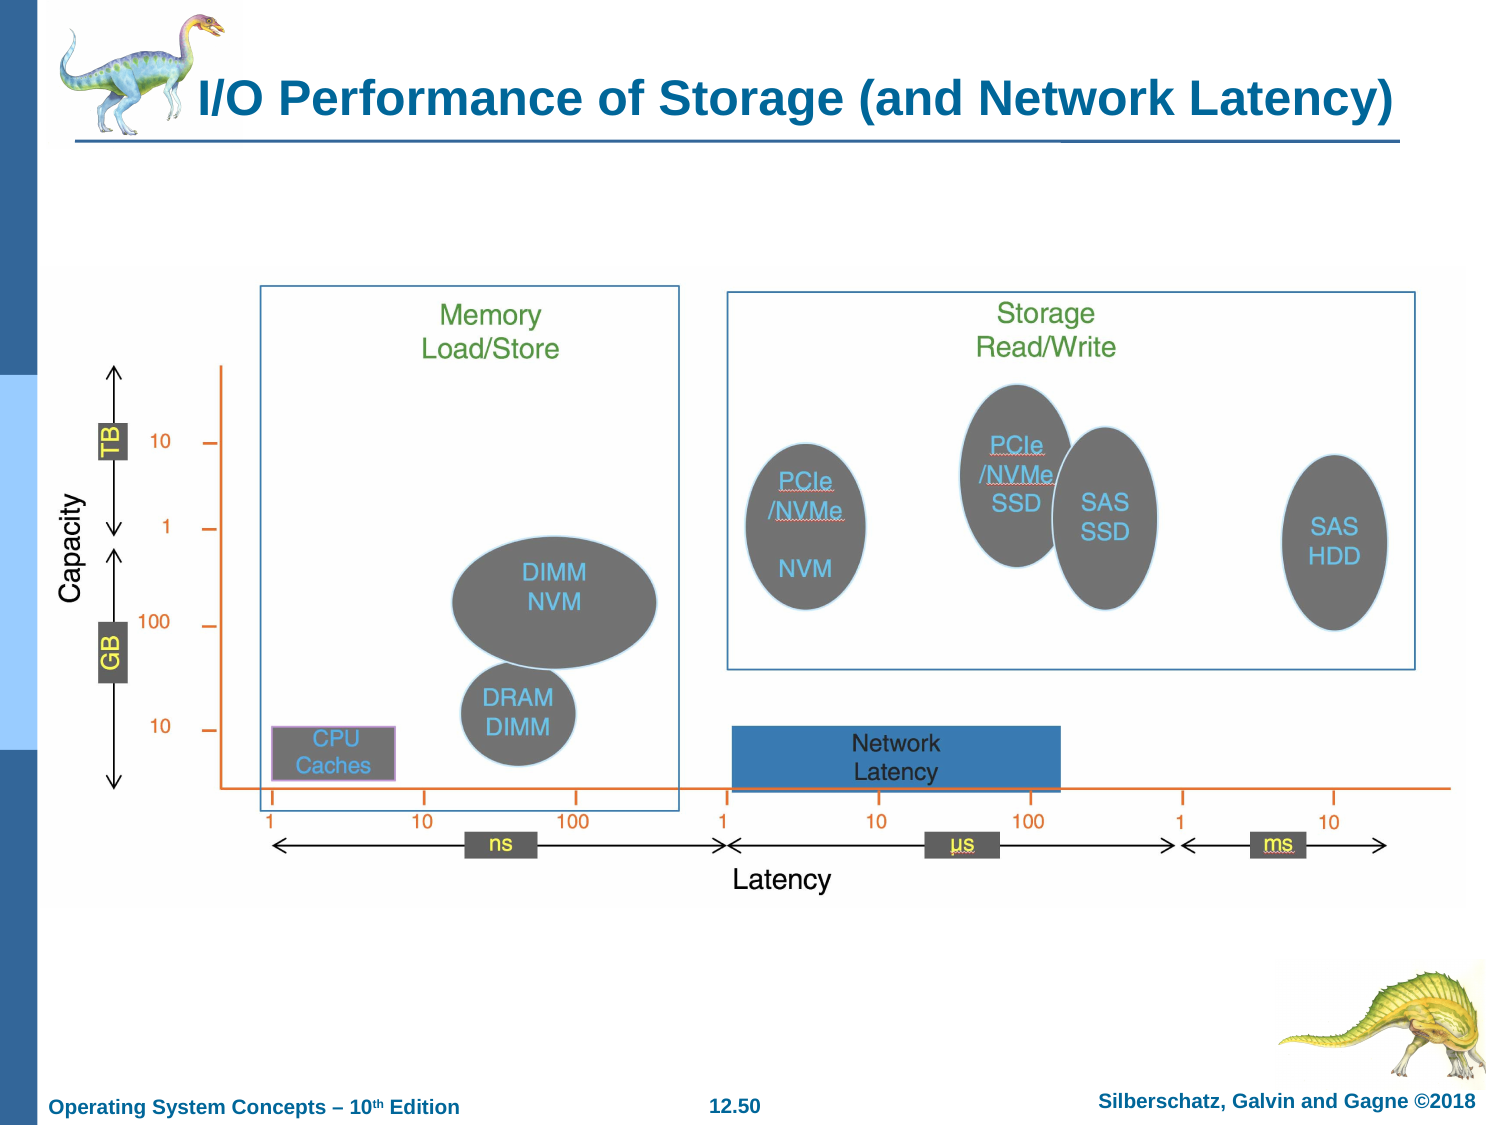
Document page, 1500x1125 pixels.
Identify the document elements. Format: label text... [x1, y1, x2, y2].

title I/O Performance of Storage (and Network Latency) [158, 38, 1434, 133]
picture [39, 266, 1466, 908]
picture [46, 0, 243, 149]
picture [1275, 959, 1486, 1090]
